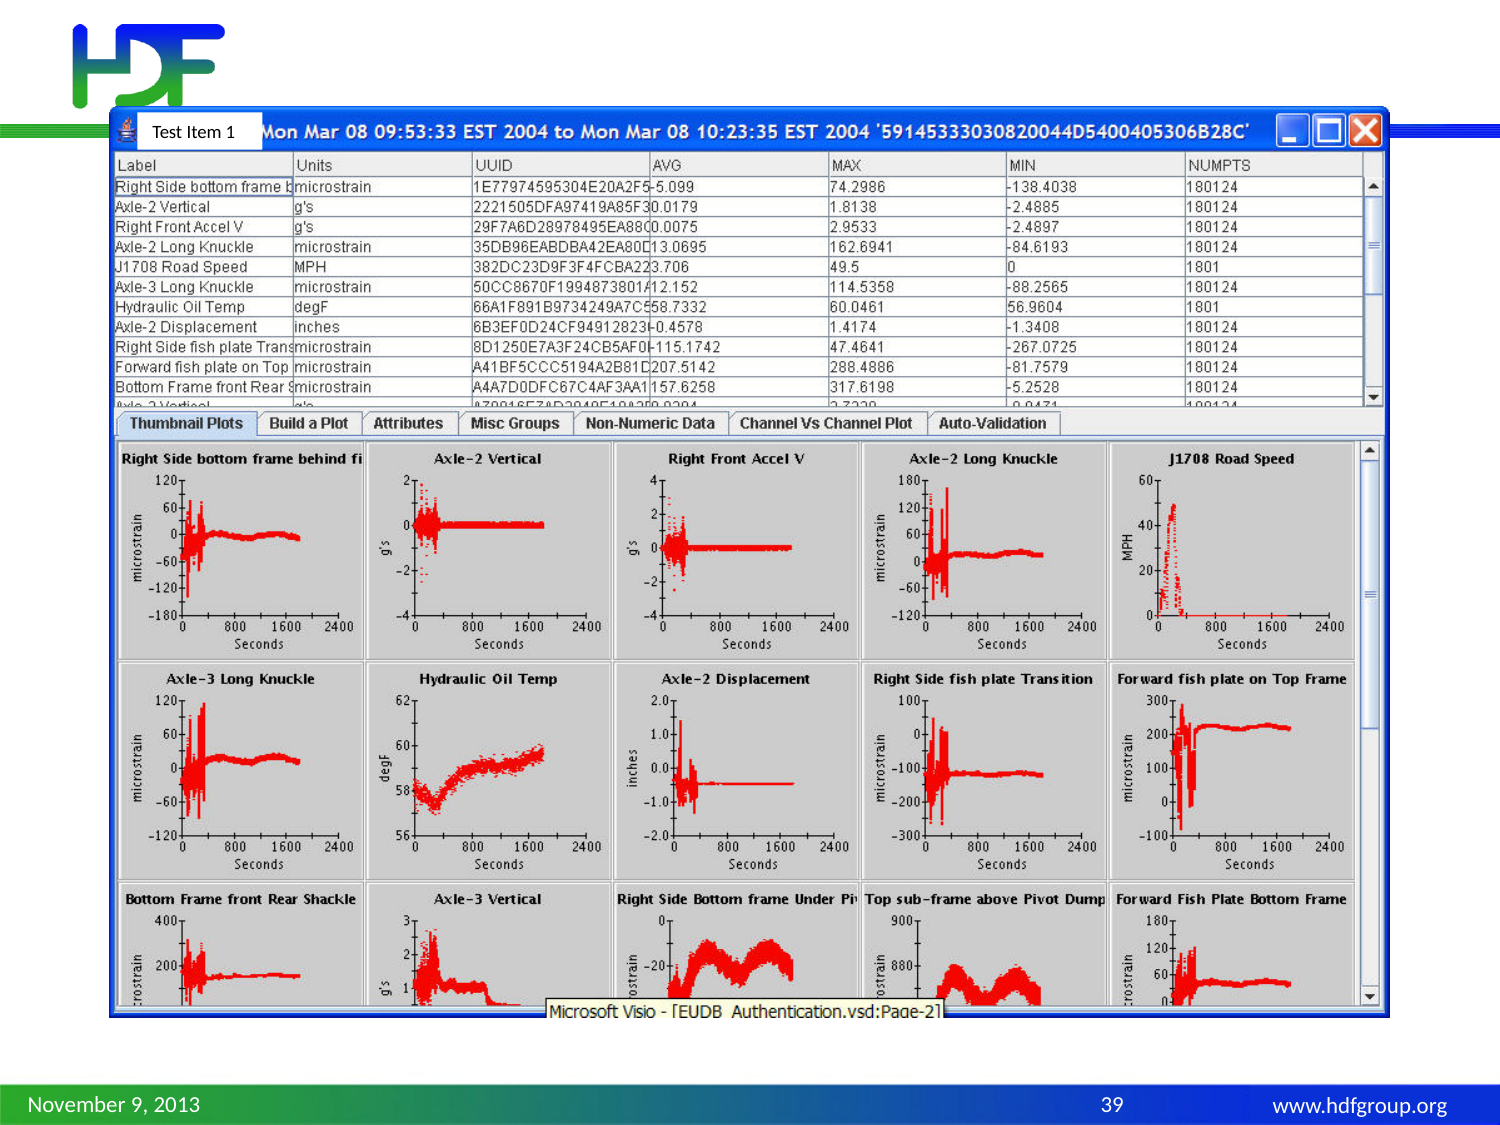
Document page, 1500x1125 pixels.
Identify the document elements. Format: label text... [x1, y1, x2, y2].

picture [0, 0, 1500, 1125]
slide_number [12, 1087, 713, 1125]
slide_number 39 [1049, 1087, 1176, 1125]
